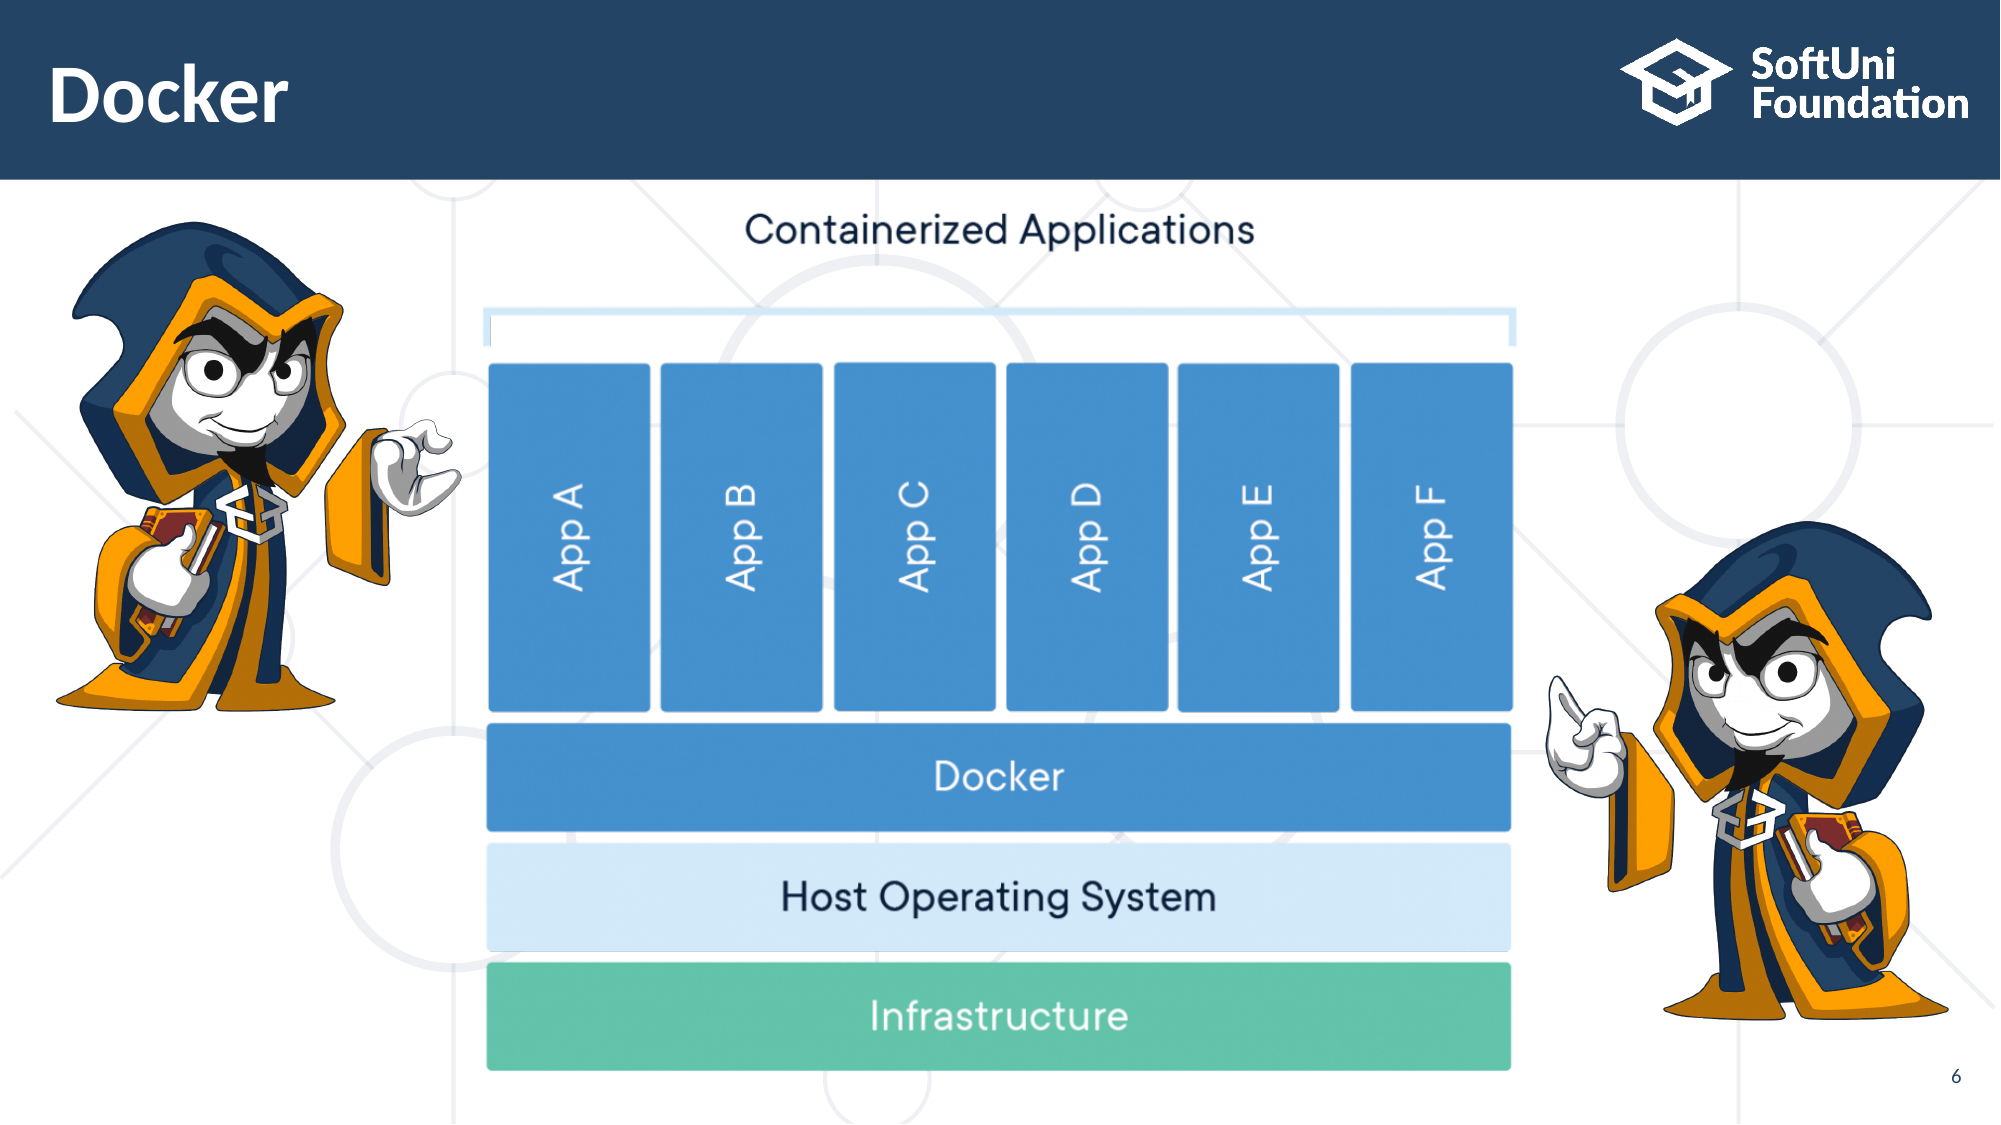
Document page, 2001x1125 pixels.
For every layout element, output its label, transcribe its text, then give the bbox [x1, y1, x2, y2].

picture [0, 38, 2000, 1125]
title Docker [31, 16, 1591, 118]
